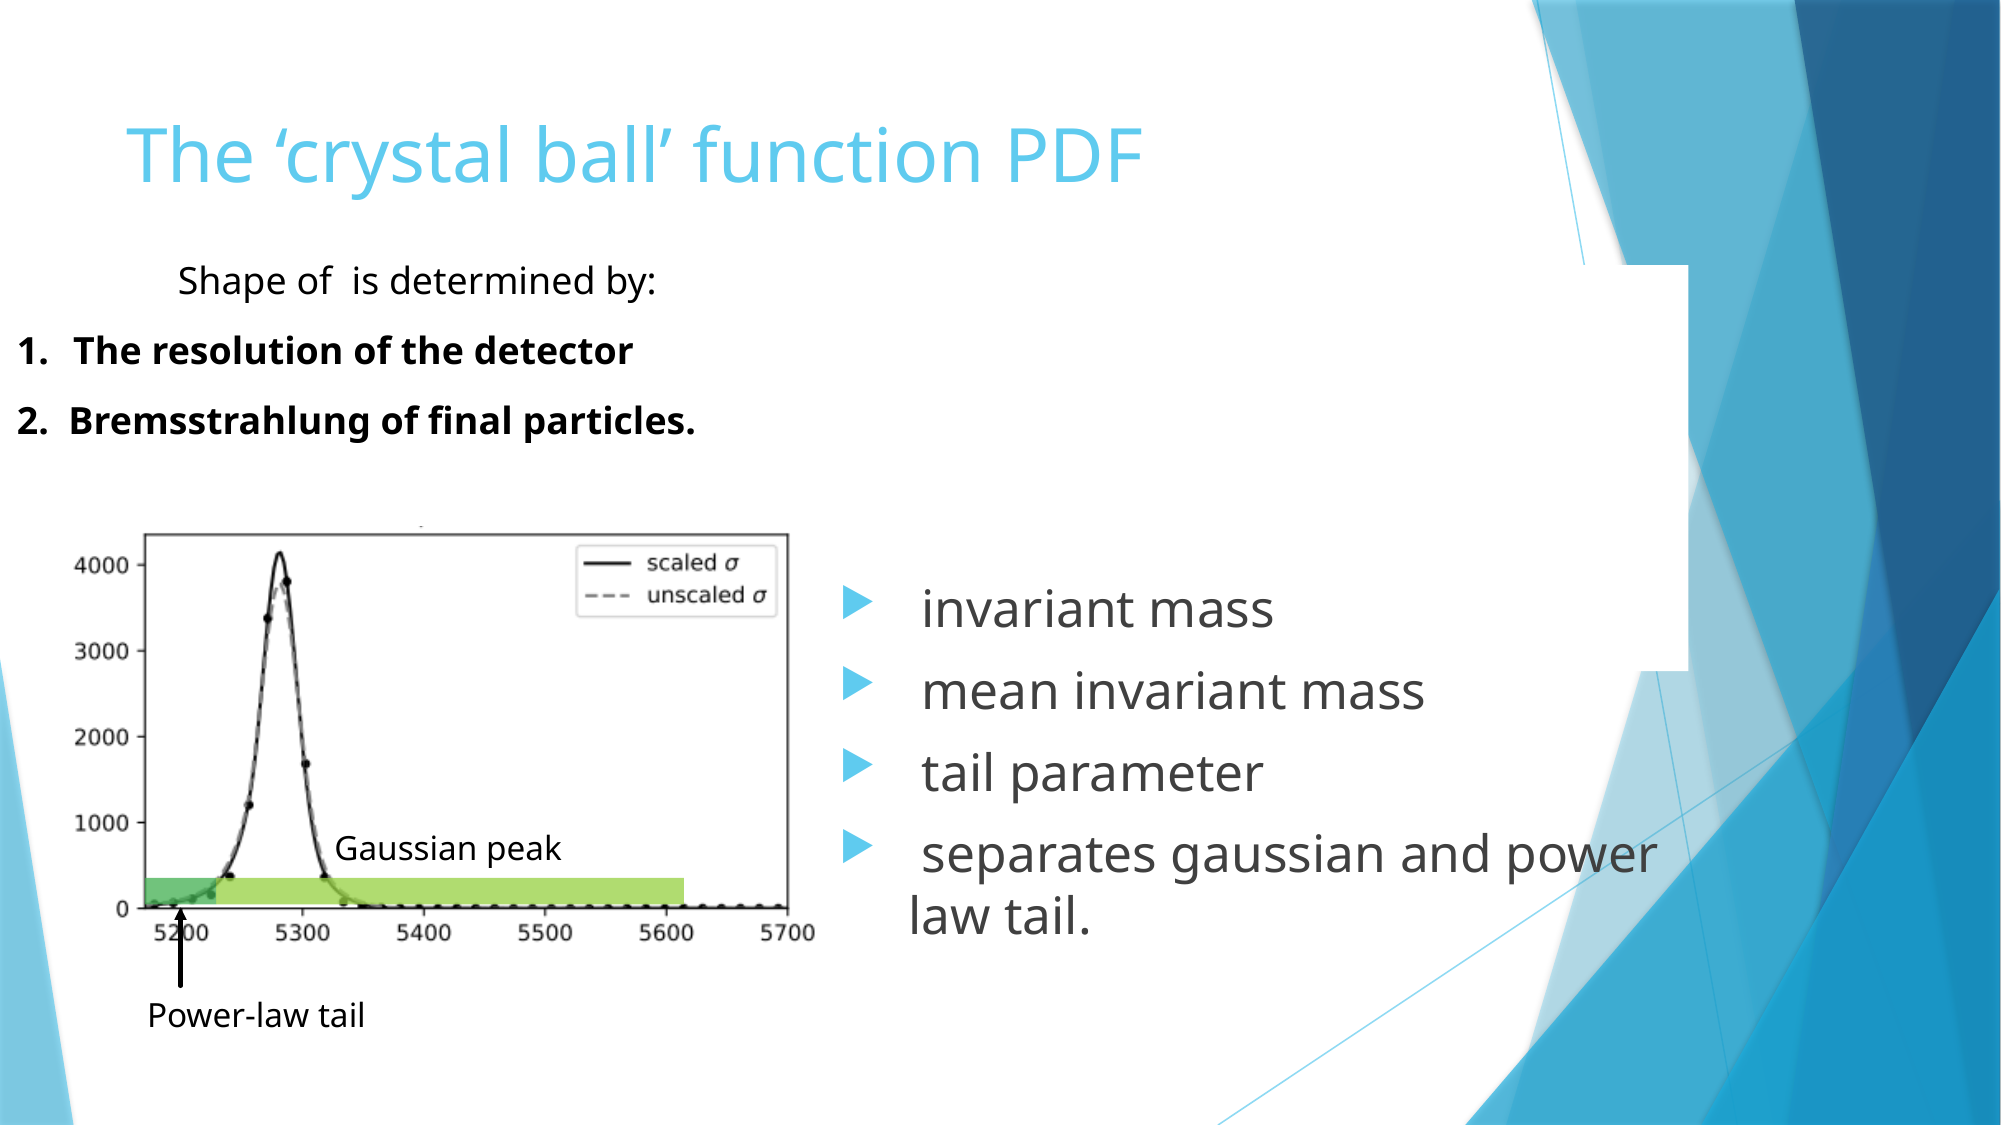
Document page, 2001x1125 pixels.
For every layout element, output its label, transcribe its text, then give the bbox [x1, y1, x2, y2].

text_box Power-law tail [132, 986, 381, 1042]
text_box [1071, 264, 1690, 673]
title The ‘crystal ball’ function PDF [111, 99, 1522, 317]
picture [36, 526, 829, 957]
